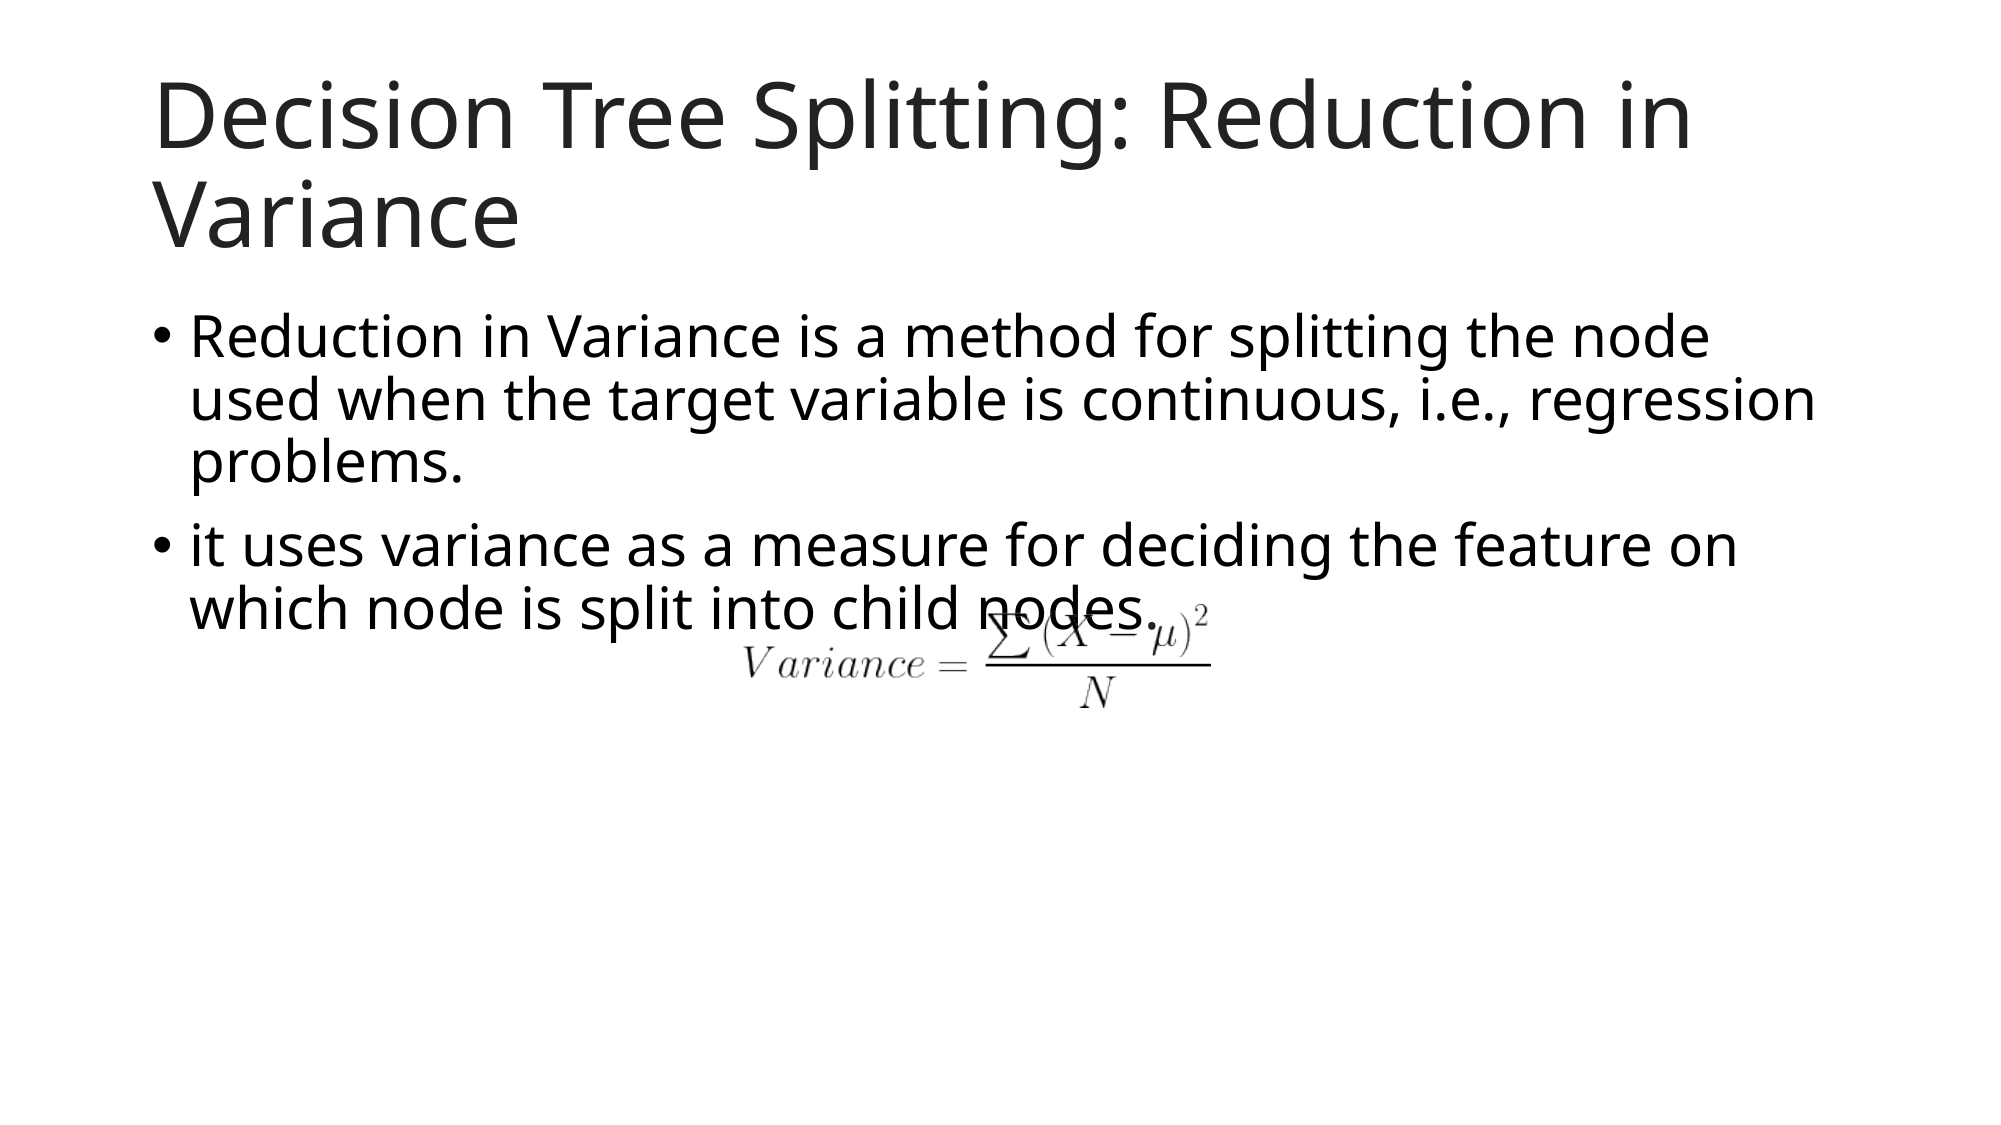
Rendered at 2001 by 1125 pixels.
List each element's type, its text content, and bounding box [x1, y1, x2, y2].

list Reduction in Variance is a method for splitting the node used when the target variable is continuous, i.e., regression problems. it uses variance as a measure for deciding the feature on which node is split into child nodes. [137, 299, 1863, 1014]
picture [743, 604, 1211, 709]
title Decision Tree Splitting: Reduction in Variance [137, 59, 1863, 278]
